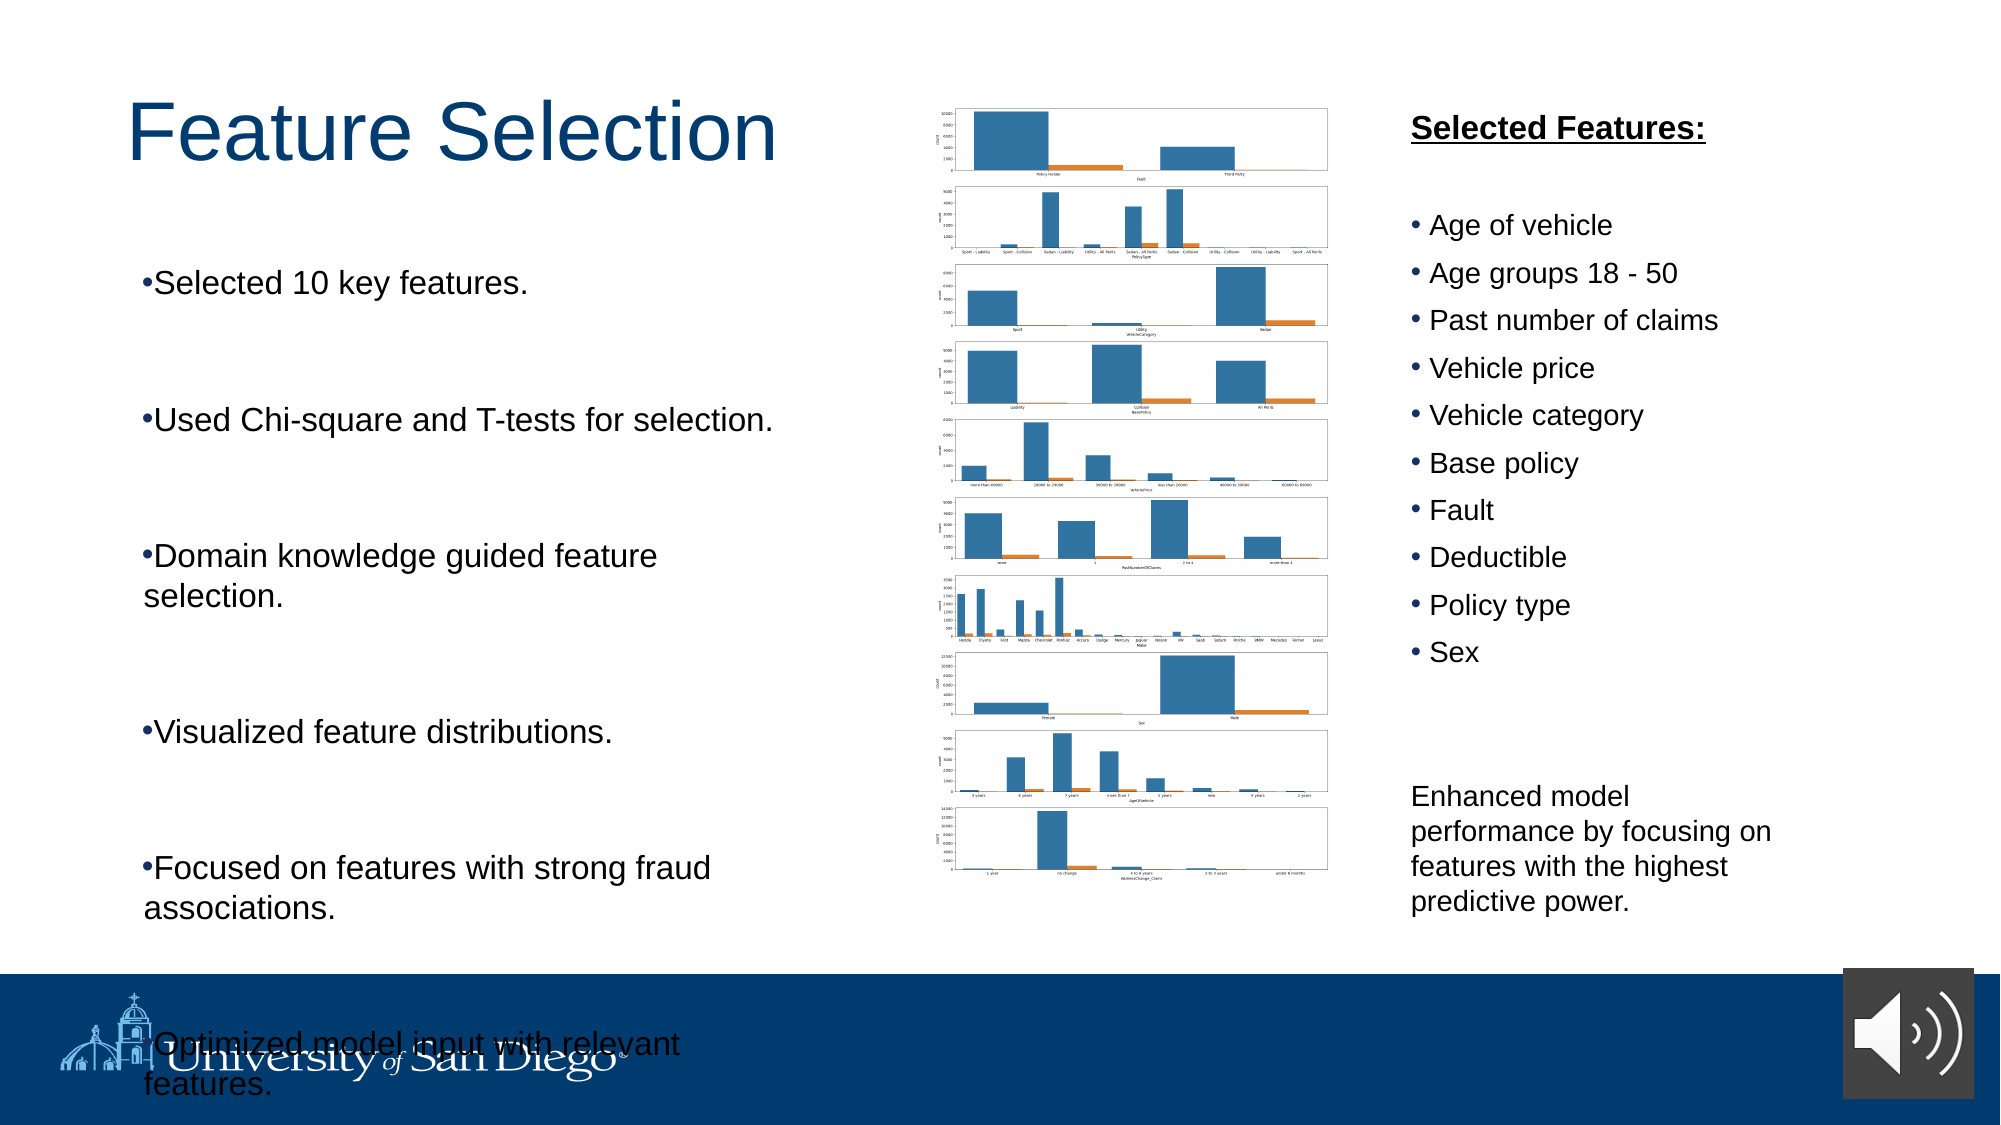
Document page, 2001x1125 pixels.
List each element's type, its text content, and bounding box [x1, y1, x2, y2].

picture [932, 106, 1331, 883]
list Selected Features: Age of vehicle Age groups 18 - 50 Past number of claims Vehicle price Vehicle category Base policy Fault Deductible Policy type Sex Enhanced model performance by focusing on features with the highest predictive power. [1410, 106, 1793, 967]
list Selected 10 key features. Used Chi-square and T-tests for selection. Domain knowledge guided feature selection. Visualized feature distributions. Focused on features with strong fraud associations. Optimized model input with relevant features. [126, 261, 777, 933]
picture [0, 966, 2000, 1125]
title Feature Selection [126, 39, 916, 228]
